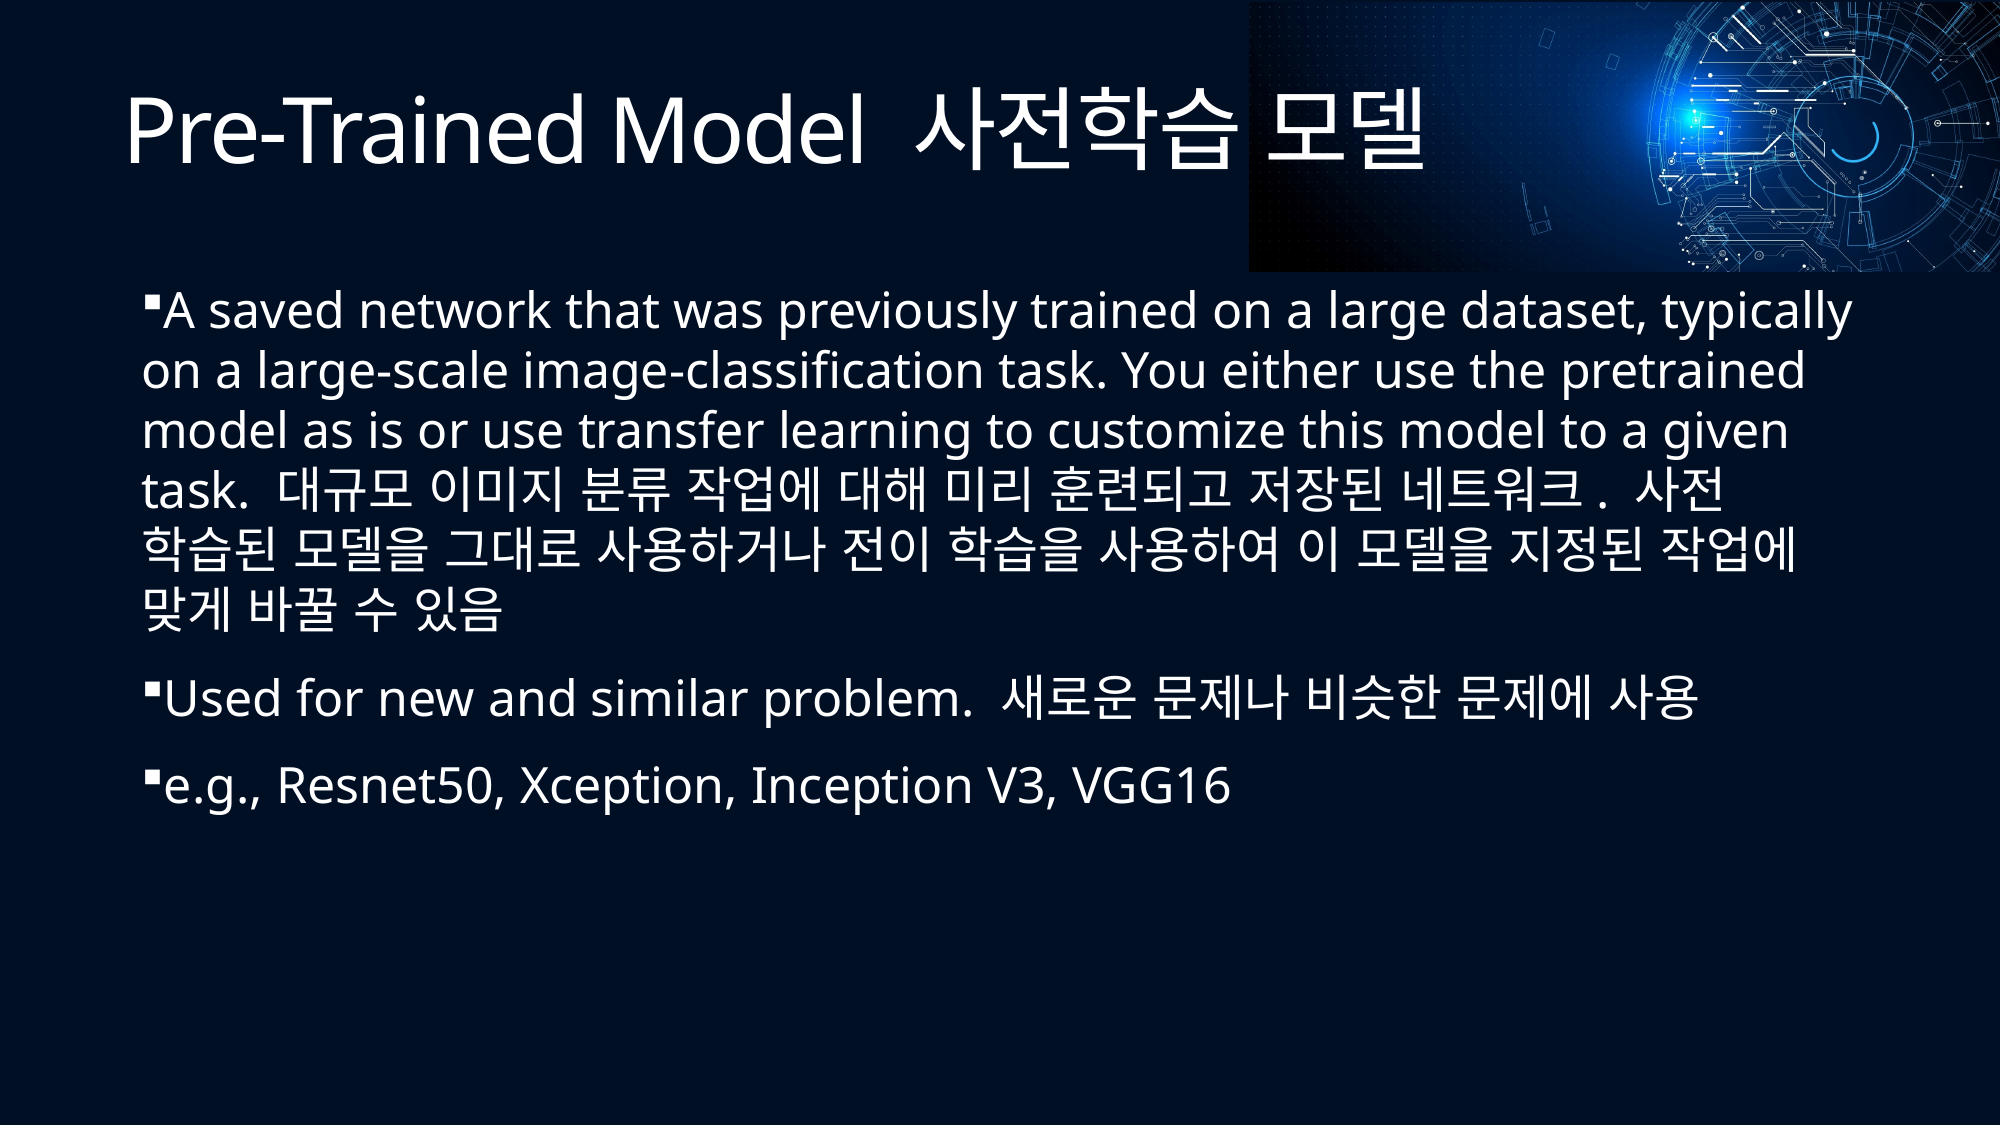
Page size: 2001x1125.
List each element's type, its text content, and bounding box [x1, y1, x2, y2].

picture [1875, 2, 2000, 272]
list A saved network that was previously trained on a large dataset, typically on a large-scale image-classification task. You either use the pretrained model as is or use transfer learning to customize this model to a given task. 대규모 이미지 분류 작업에 대해 미리 훈련되고 저장된 네트워크. 사전 학습된 모델을 그대로 사용하거나 전이 학습을 사용하여 이 모델을 지정된 작업에 맞게 바꿀 수 있음 Used for new and similar problem. 새로운 문제나 비슷한 문제에 사용 e.g., Resnet50, Xception, Inception V3, VGG16 [110, 271, 1875, 1125]
title Pre-Trained Model 사전학습 모델 [107, 0, 1875, 272]
